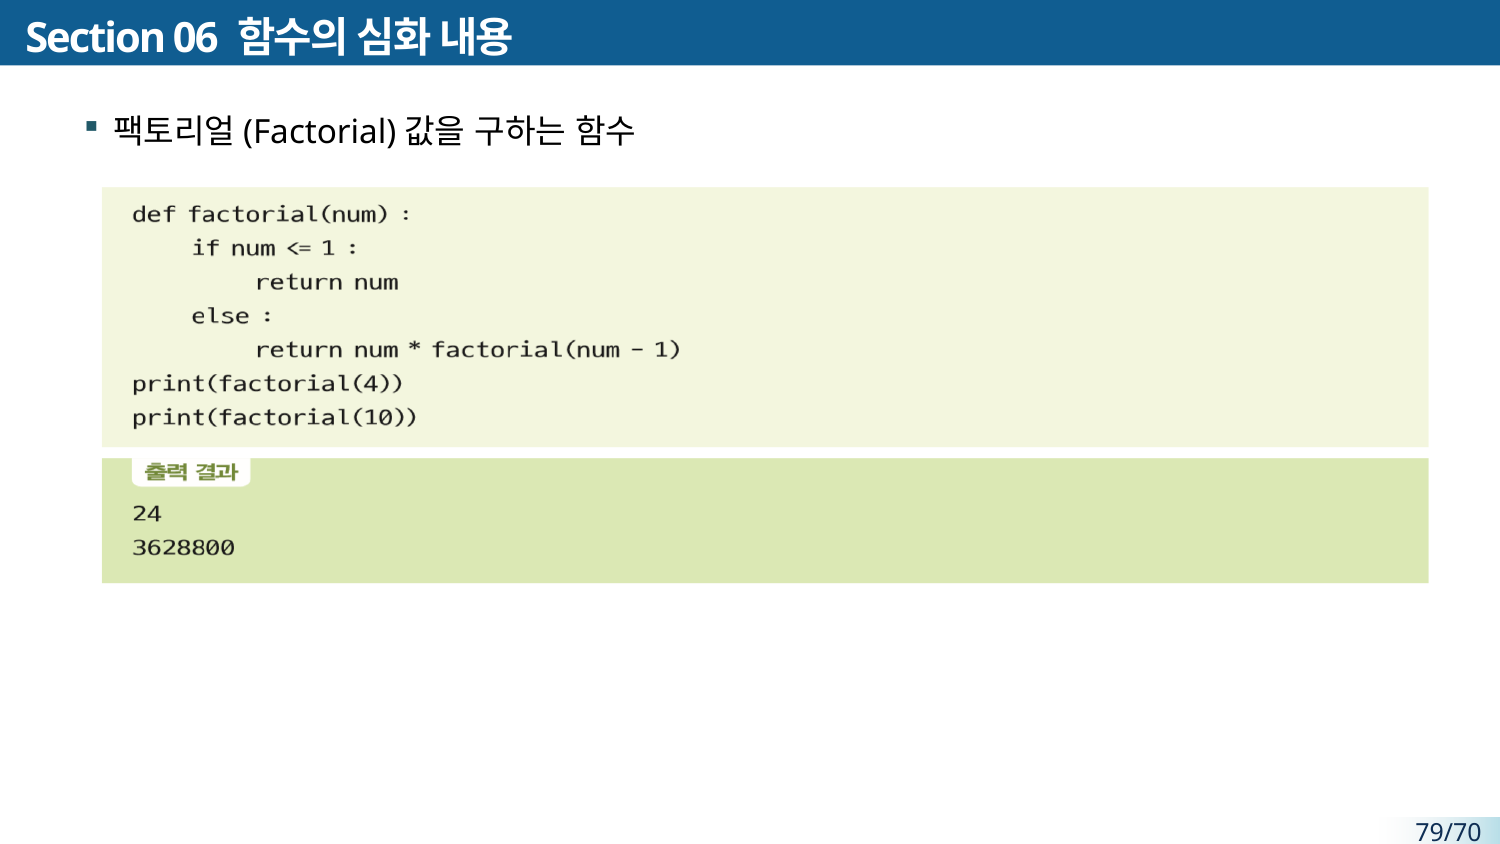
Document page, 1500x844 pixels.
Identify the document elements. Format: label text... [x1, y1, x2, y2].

list 팩토리얼(Factorial)값을 구하는 함수 [10, 95, 1481, 793]
title Section 06 함수의 심화 내용 [10, 6, 1288, 65]
picture [101, 185, 1430, 584]
